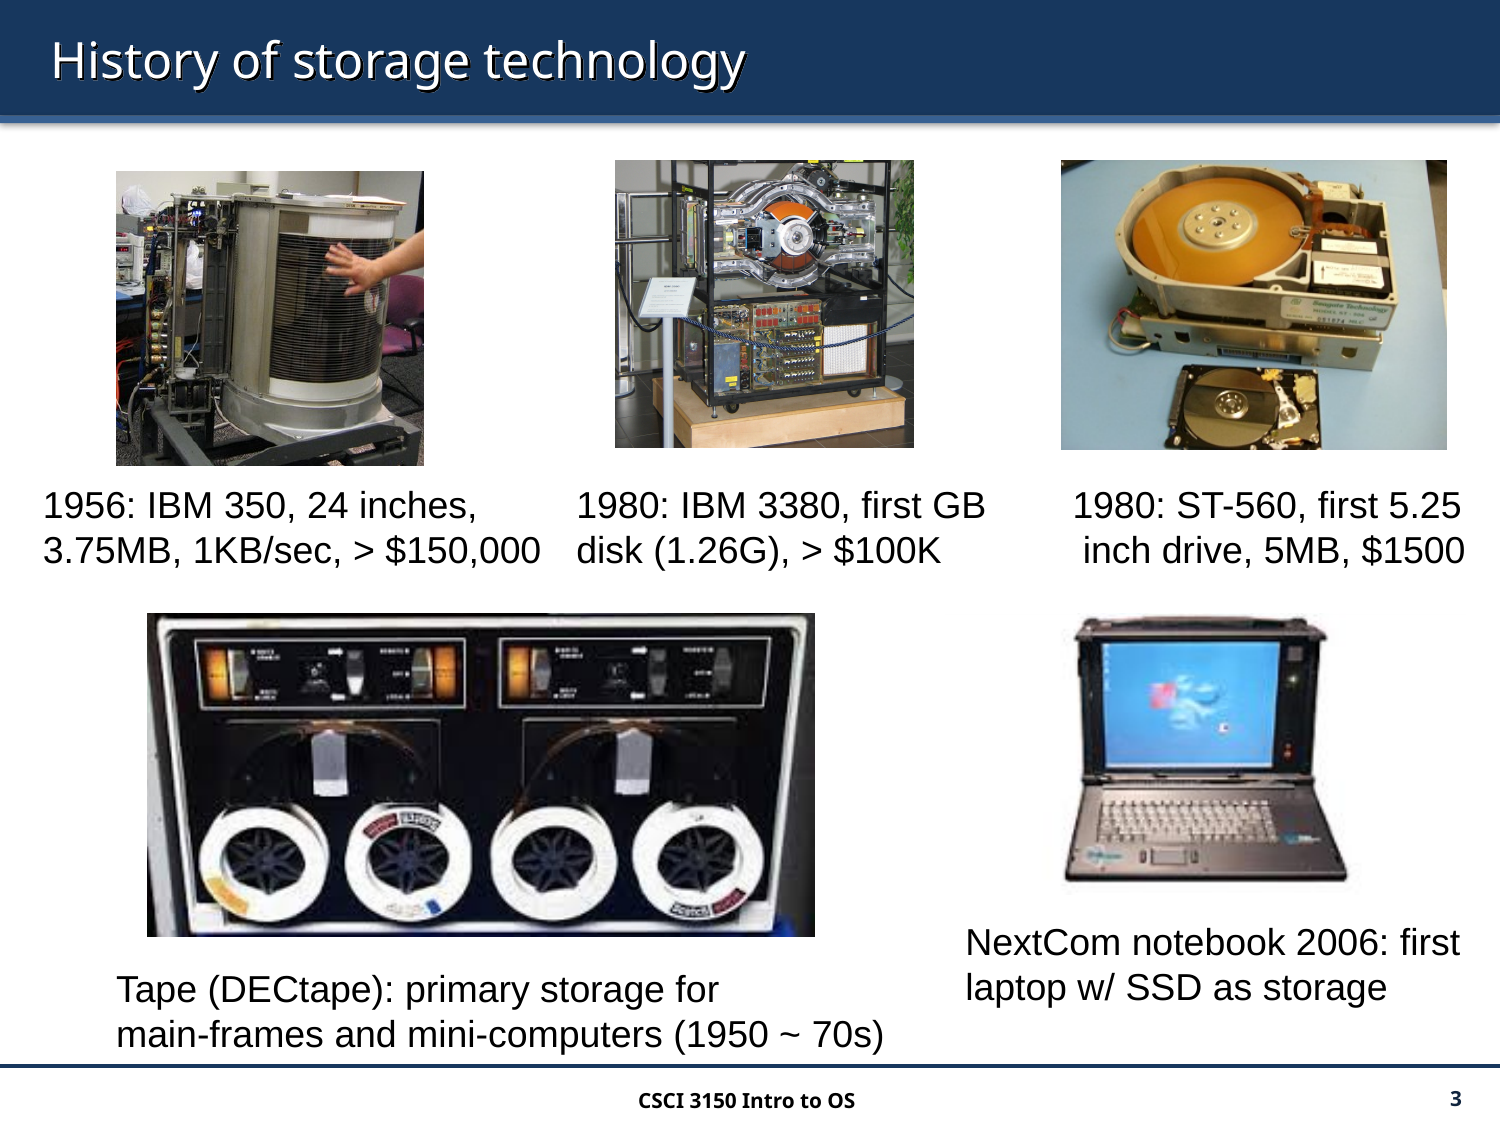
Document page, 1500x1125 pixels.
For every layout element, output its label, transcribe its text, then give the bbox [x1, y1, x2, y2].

text_box Tape (DECtape): primary storage for main-frames and mini-computers (1950 ~ 70s) [101, 958, 911, 1063]
picture [1060, 160, 1448, 450]
text_box 1980: IBM 3380, first GB disk (1.26G), > $100K [561, 473, 1013, 579]
picture [944, 613, 1467, 895]
footer CSCI 3150 Intro to OS [497, 1079, 997, 1117]
text_box 1980: ST-560, first 5.25 inch drive, 5MB, $1500 [1057, 473, 1481, 579]
text_box NextCom notebook 2006: first laptop w/ SSD as storage [950, 910, 1476, 1016]
text_box 1956: IBM 350, 24 inches, 3.75MB, 1KB/sec, > $150,000 [28, 473, 557, 579]
slide_number 3 [1306, 1081, 1483, 1118]
picture [115, 171, 425, 466]
title History of storage technology [34, 10, 1477, 107]
picture [147, 613, 815, 937]
picture [614, 160, 915, 449]
